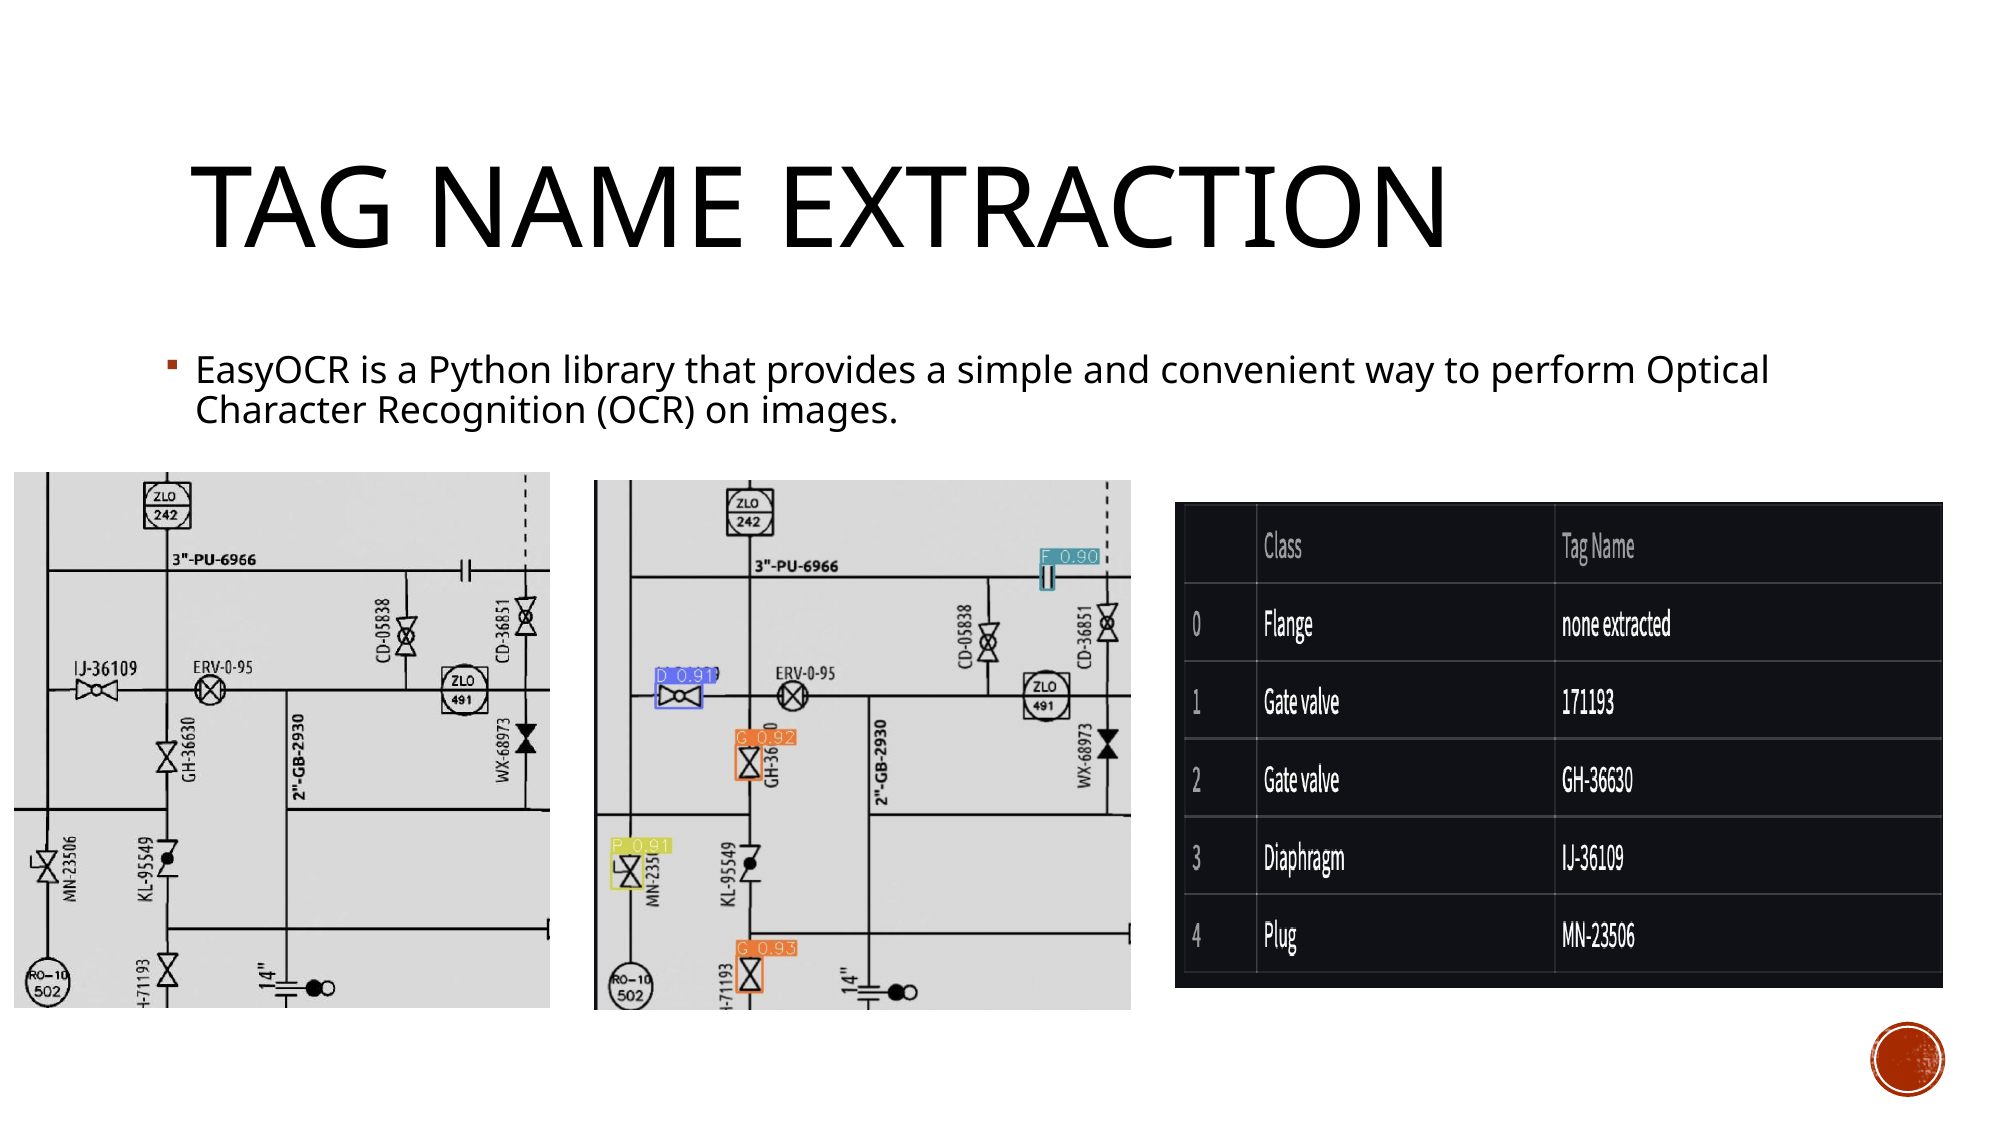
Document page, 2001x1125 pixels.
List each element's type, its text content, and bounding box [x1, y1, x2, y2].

picture [1175, 502, 1943, 988]
title Tag name extraction [175, 79, 1826, 344]
list EasyOCR is a Python library that provides a simple and convenient way to perform Optical Character Recognition (OCR) on images. [150, 343, 1800, 1008]
picture [594, 480, 1131, 1010]
picture [14, 472, 550, 1008]
